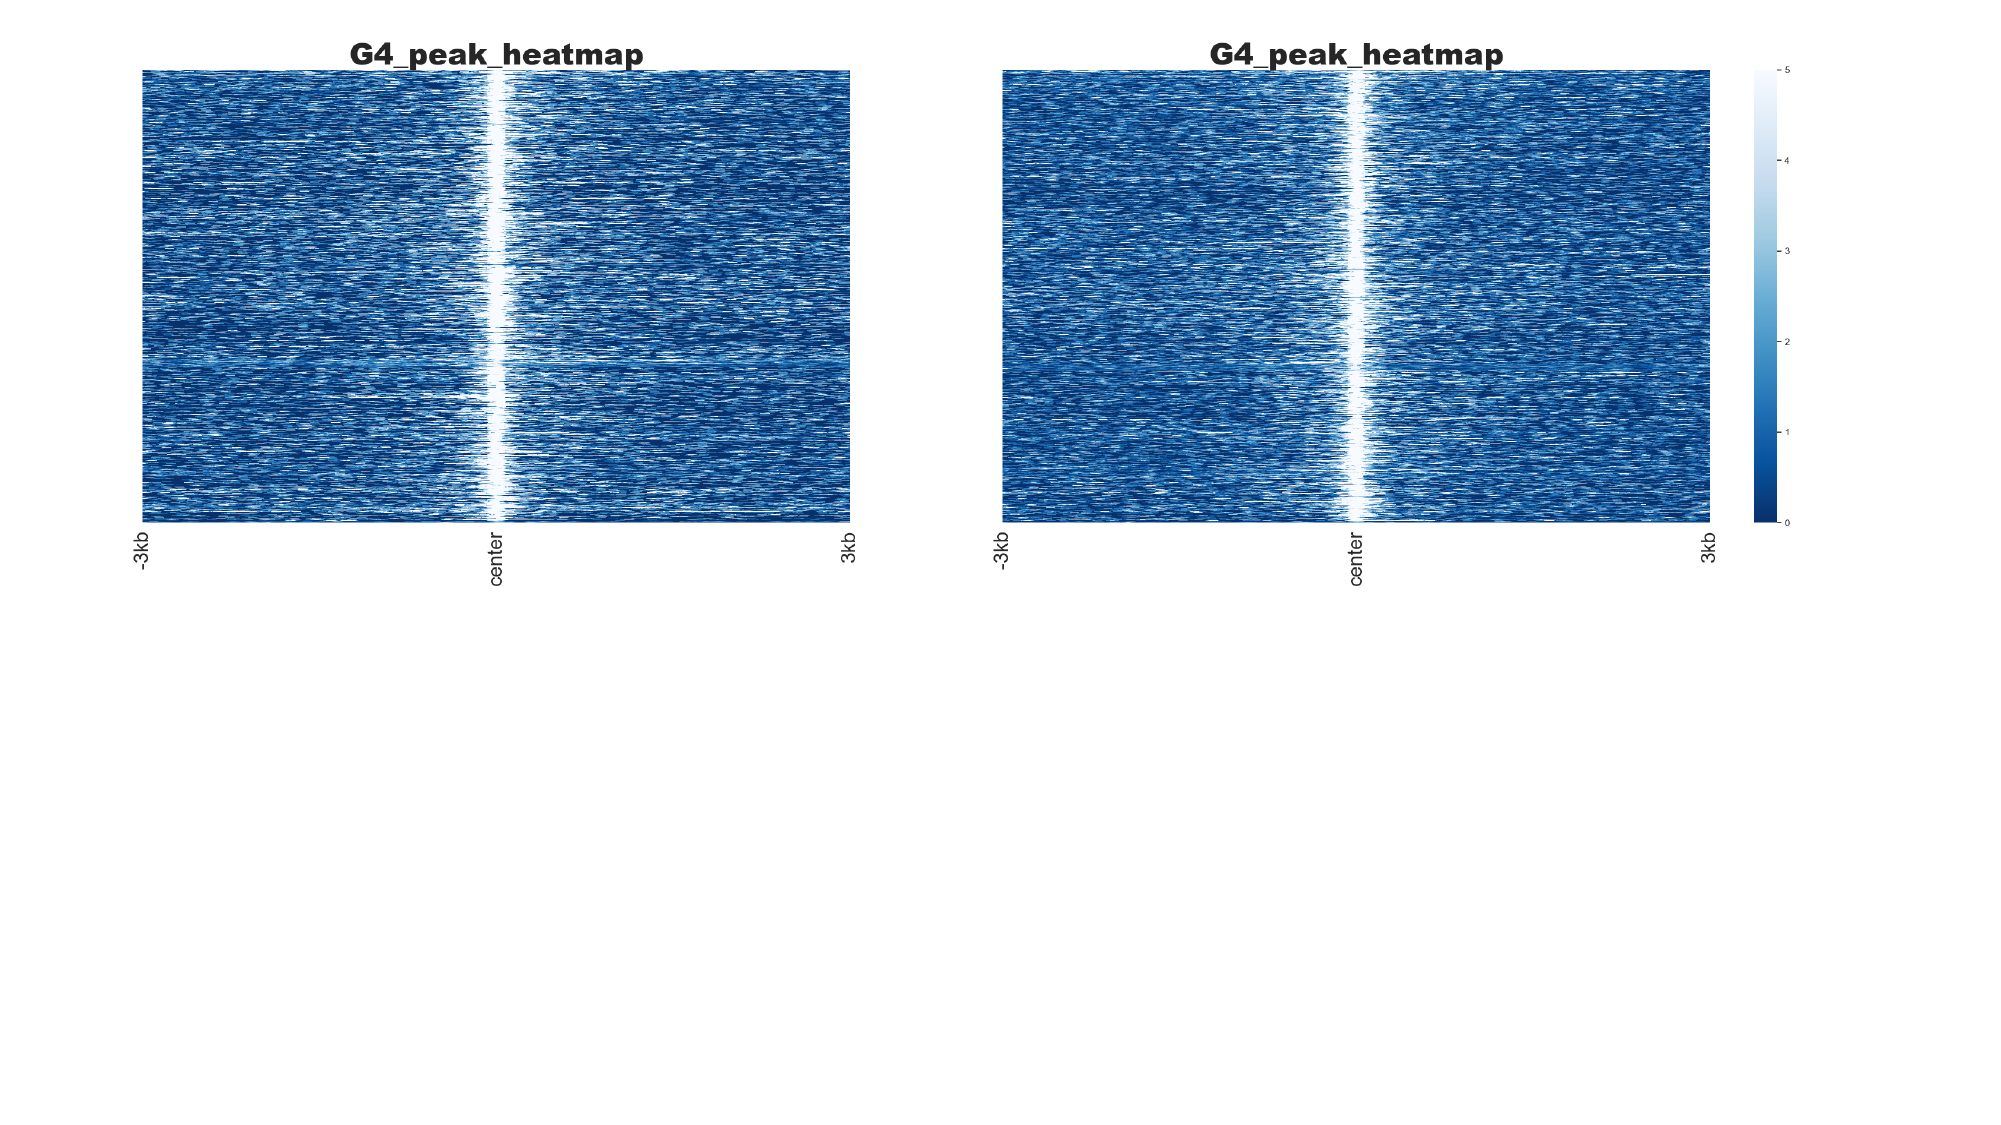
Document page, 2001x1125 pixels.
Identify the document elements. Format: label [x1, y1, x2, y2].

picture [0, 0, 2000, 587]
